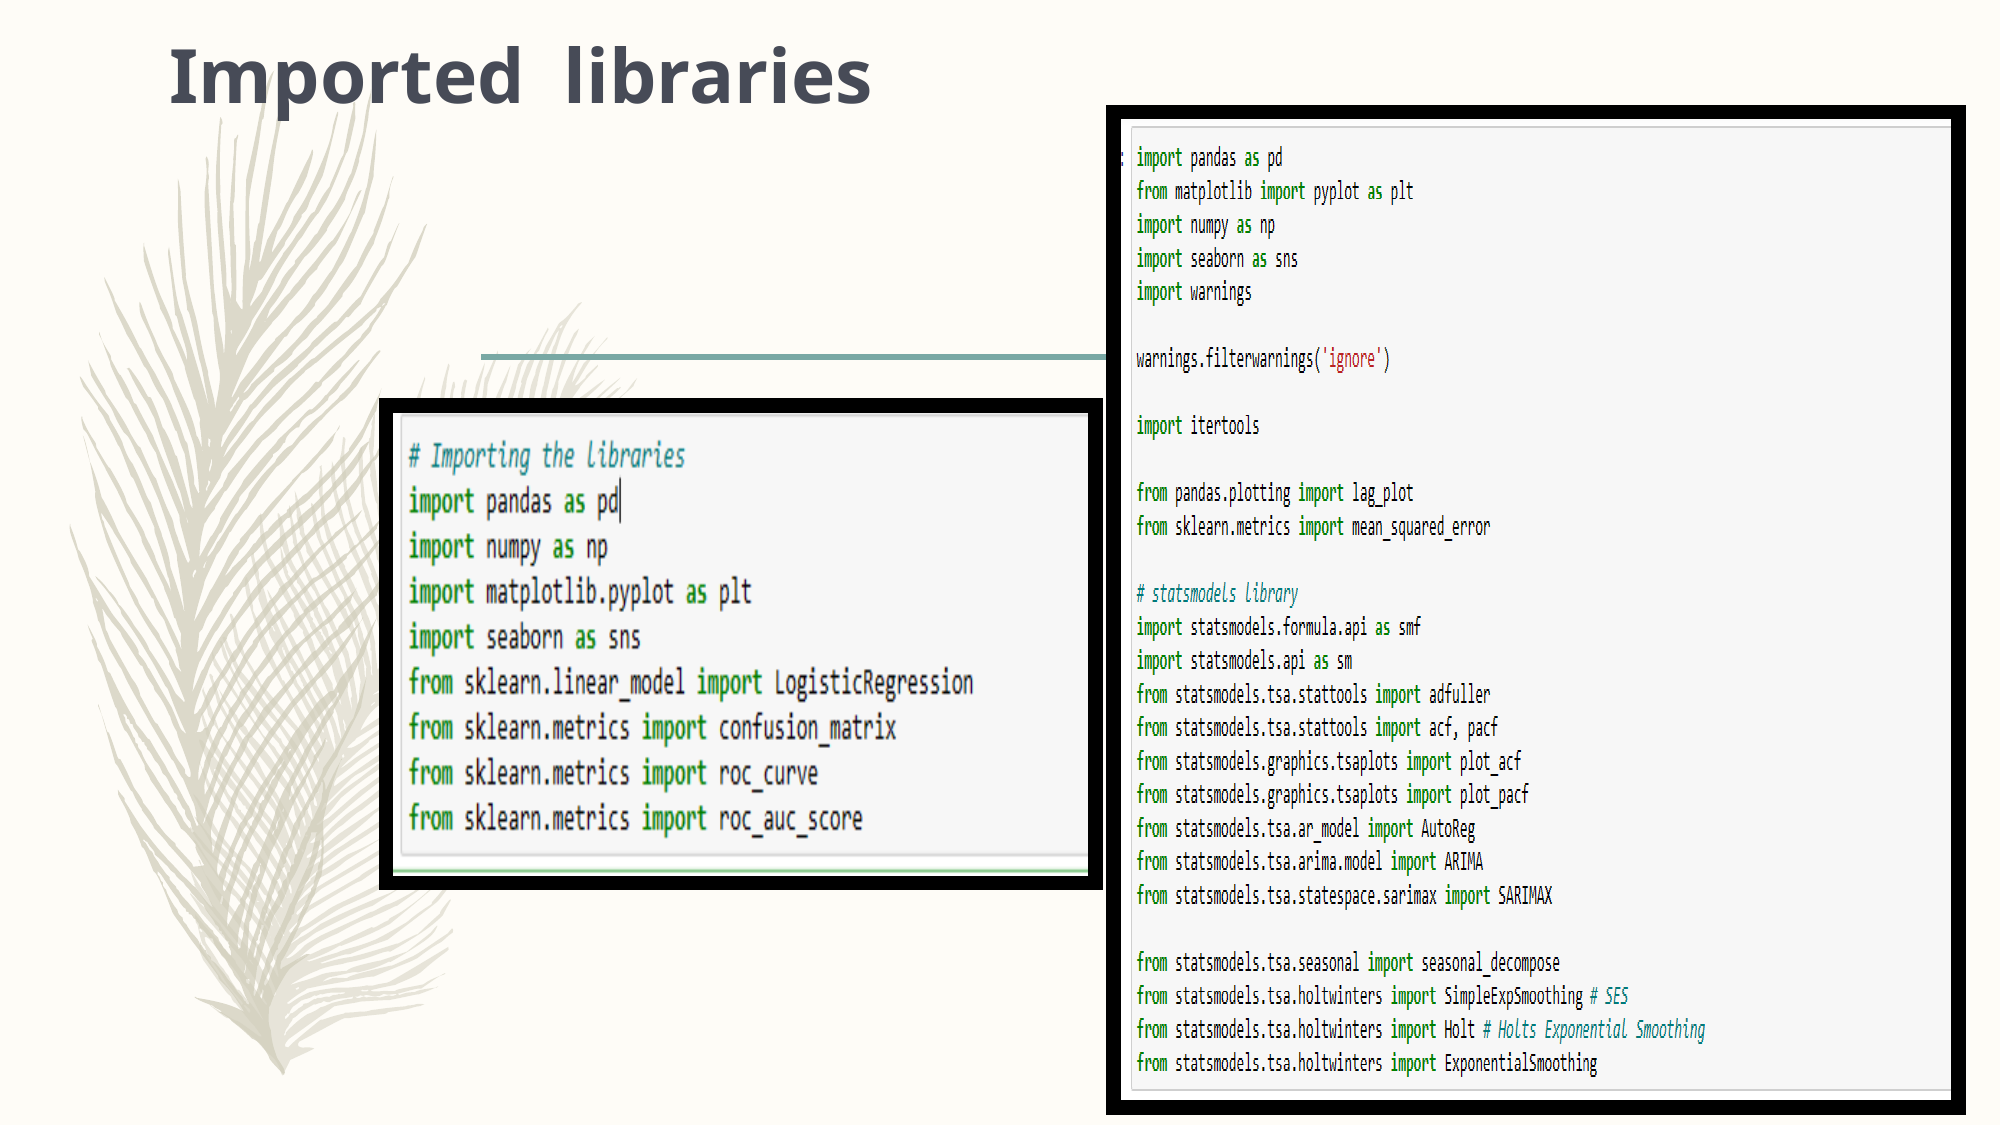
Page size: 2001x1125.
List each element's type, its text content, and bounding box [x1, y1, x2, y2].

picture [1120, 119, 1952, 1101]
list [392, 412, 1089, 876]
title Imported libraries [154, 24, 1594, 192]
